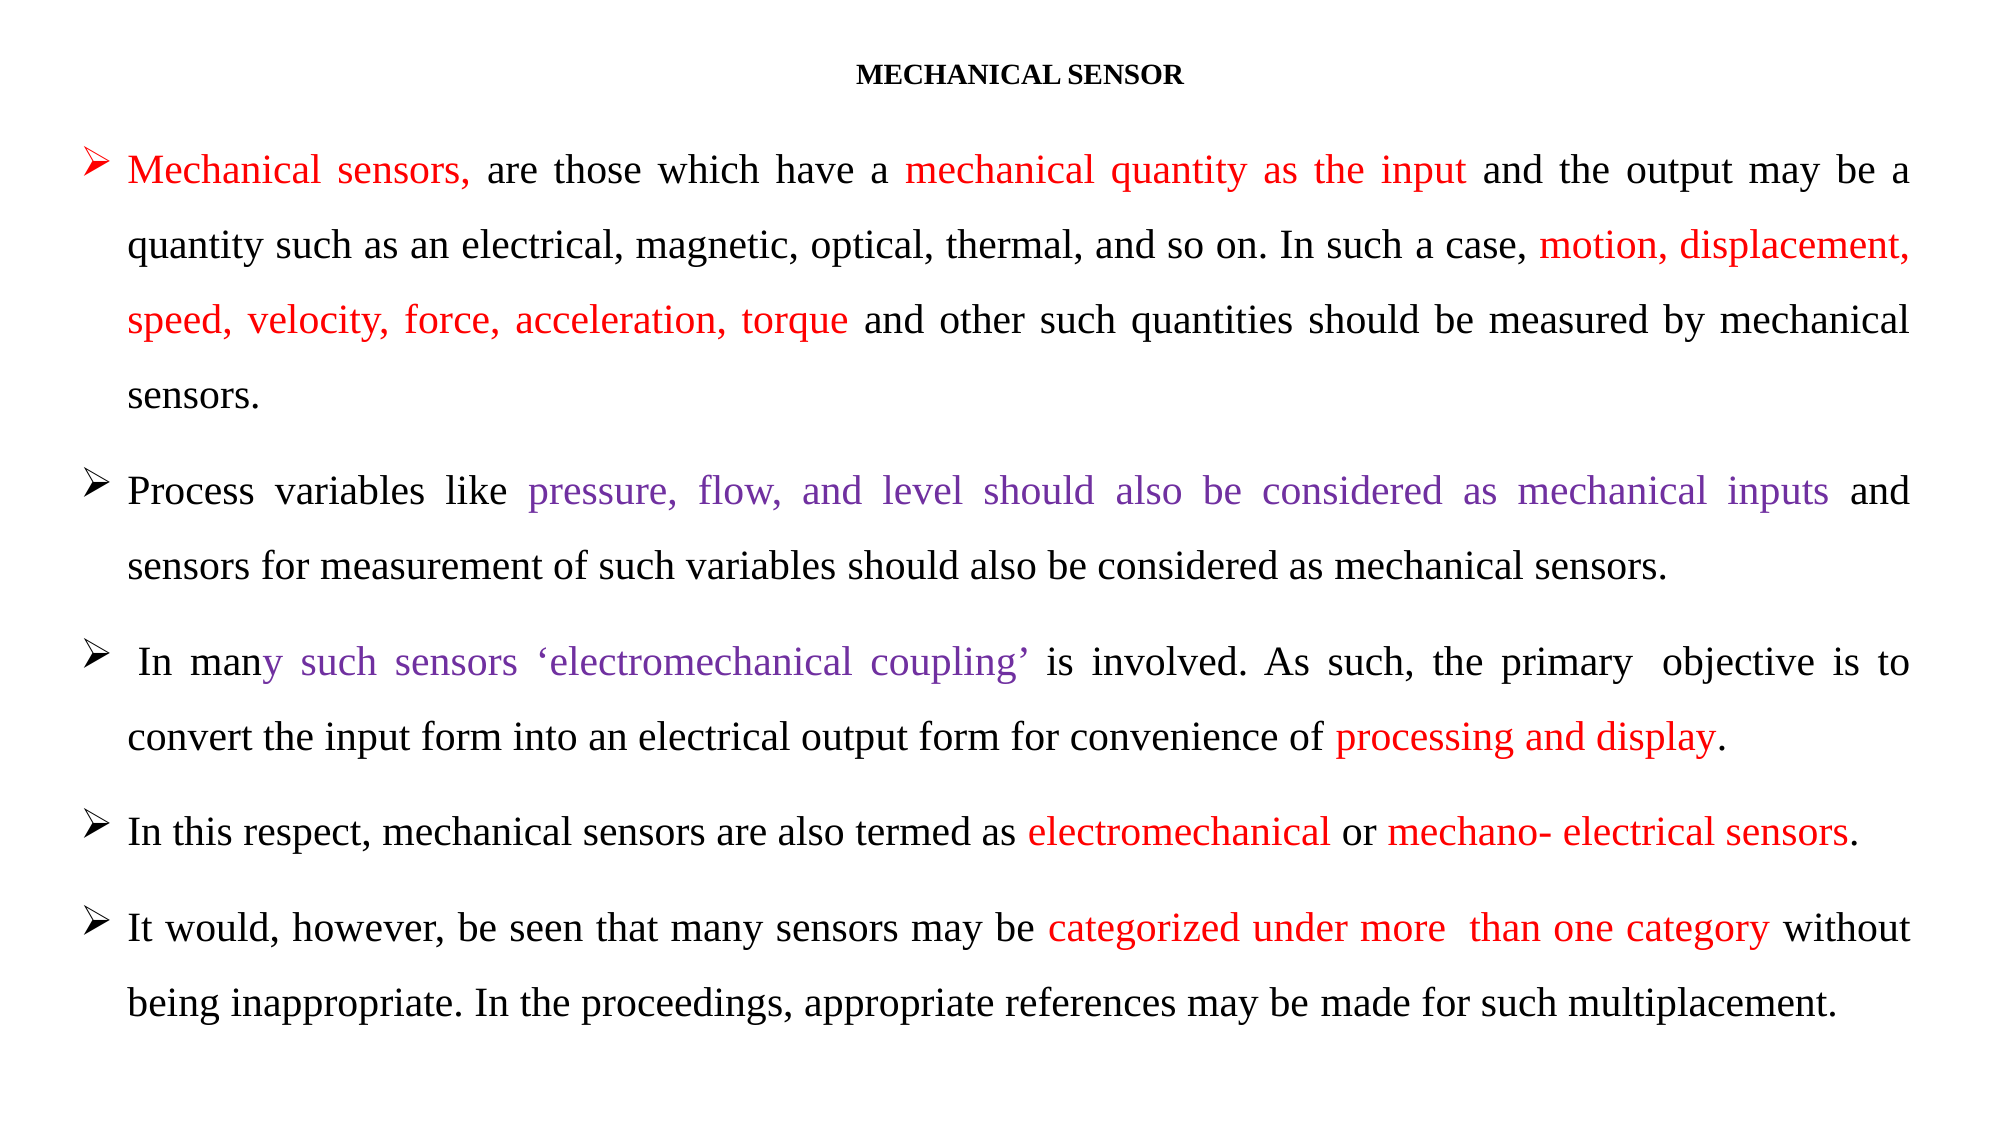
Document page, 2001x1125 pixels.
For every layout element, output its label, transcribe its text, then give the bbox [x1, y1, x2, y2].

text_box MECHANICAL SENSOR [604, 51, 1436, 99]
text_box Mechanical sensors, are those which have a mechanical quantity as the input and the output may be a quantity such as an electrical, magnetic, optical, thermal, and so on. In such a case, motion, displacement, speed, velocity, force, acceleration, torque and other such quantities should be measured by mechanical sensors. Process variables like pressure, flow, and level should also be considered as mechanical inputs and sensors for measurement of such variables should also be considered as mechanical sensors. In many such sensors ‘electromechanical coupling’ is involved. As such, the primary objective is to convert the input form into an electrical output form for convenience of processing and display. In this respect, mechanical sensors are also termed as electromechanical or mechano- electrical sensors. It would, however, be seen that many sensors may be categorized under more than one category without being inappropriate. In the proceedings, appropriate references may be made for such multiplacement. [65, 109, 1926, 1125]
